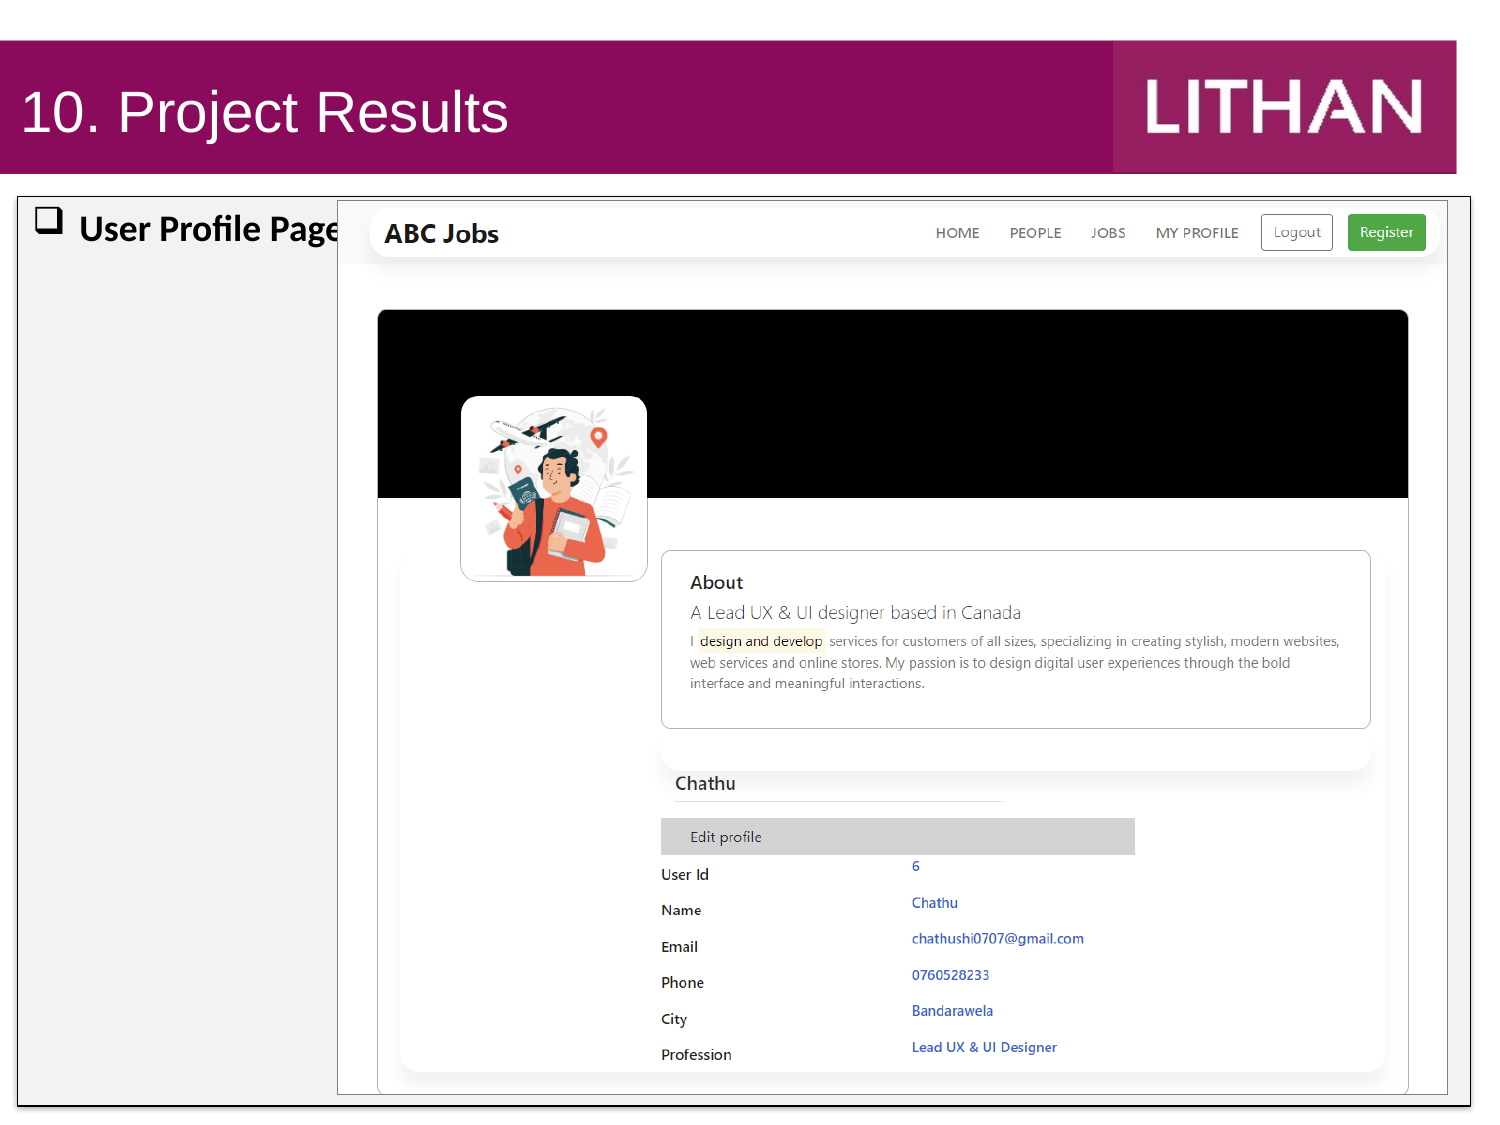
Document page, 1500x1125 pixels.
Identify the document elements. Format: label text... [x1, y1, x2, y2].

text_box 10. Project Results [5, 66, 1104, 152]
text_box User Profile Page [17, 196, 1471, 1107]
picture [0, 37, 1460, 178]
picture [337, 200, 1449, 1096]
